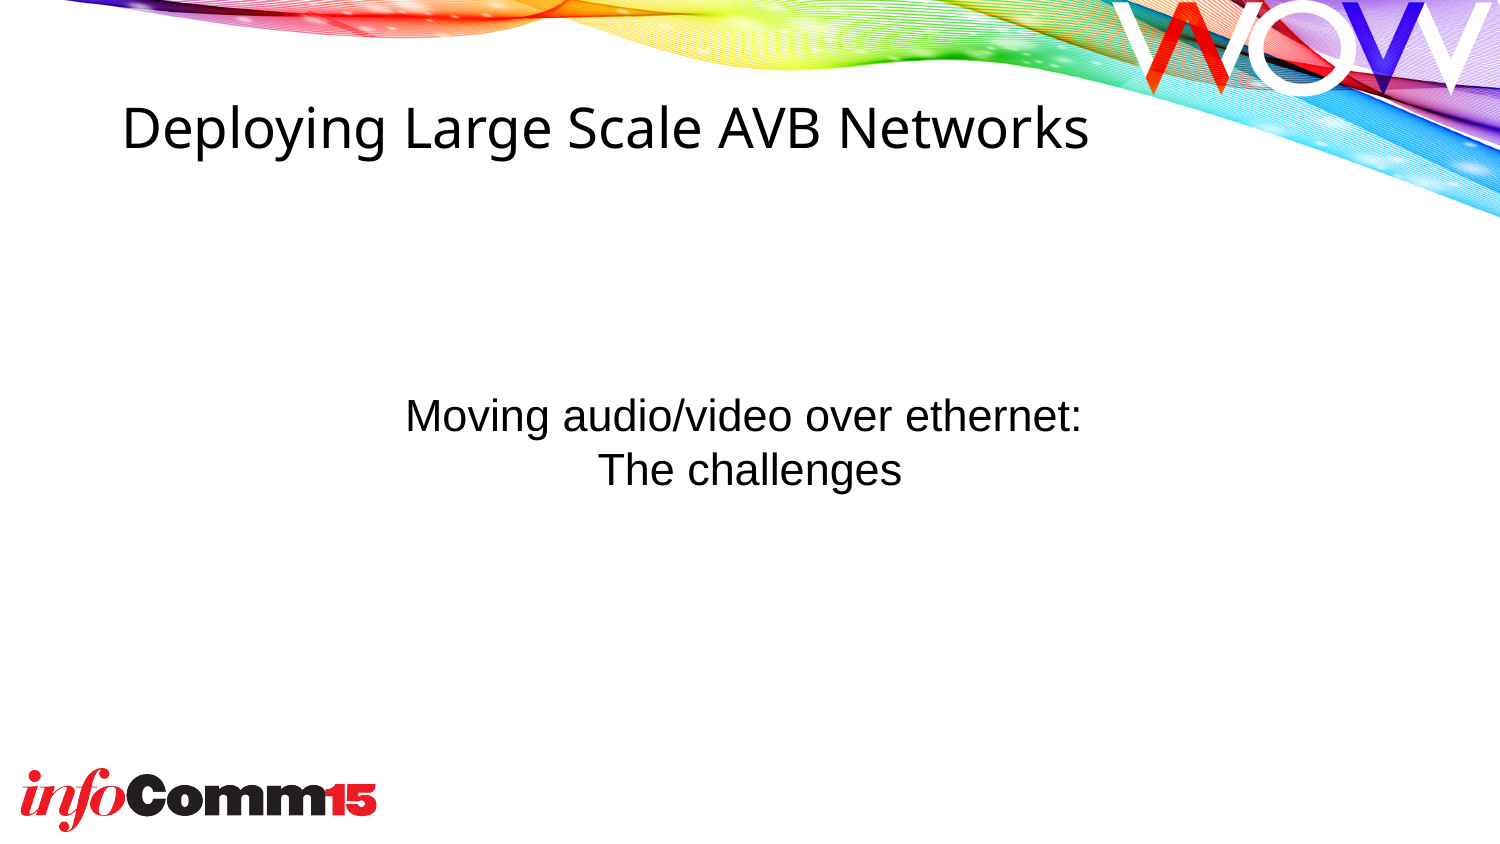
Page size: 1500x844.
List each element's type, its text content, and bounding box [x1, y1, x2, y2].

title Deploying Large Scale AVB Networks [75, 55, 1137, 197]
picture [0, 0, 1500, 844]
text_box Moving audio/video over ethernet: The challenges [404, 386, 1096, 495]
